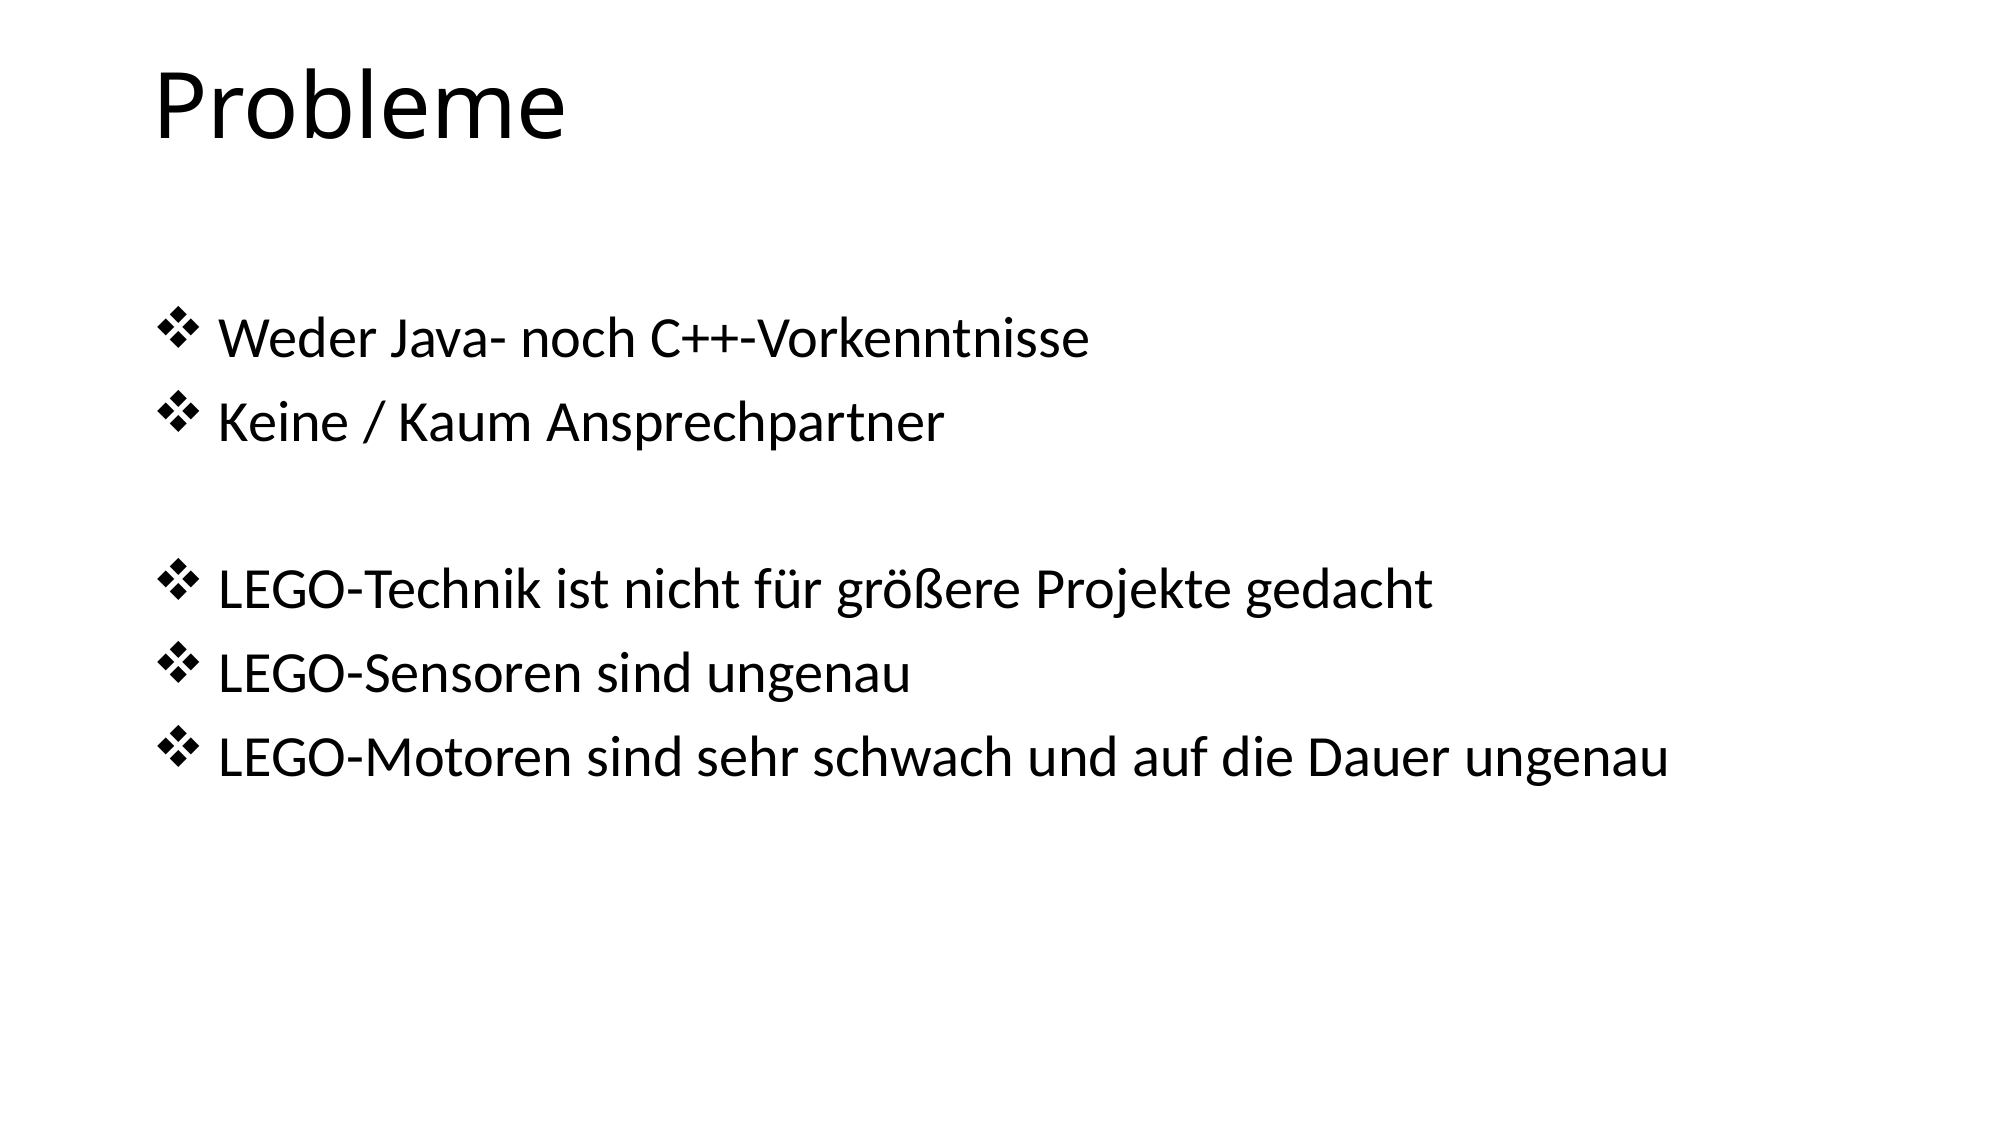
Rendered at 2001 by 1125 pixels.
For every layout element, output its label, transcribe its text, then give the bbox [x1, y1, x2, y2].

title Probleme [137, 0, 1863, 218]
list Weder Java- noch C++-Vorkenntnisse Keine / Kaum Ansprechpartner LEGO-Technik ist nicht für größere Projekte gedacht LEGO-Sensoren sind ungenau LEGO-Motoren sind sehr schwach und auf die Dauer ungenau [137, 299, 1863, 1014]
